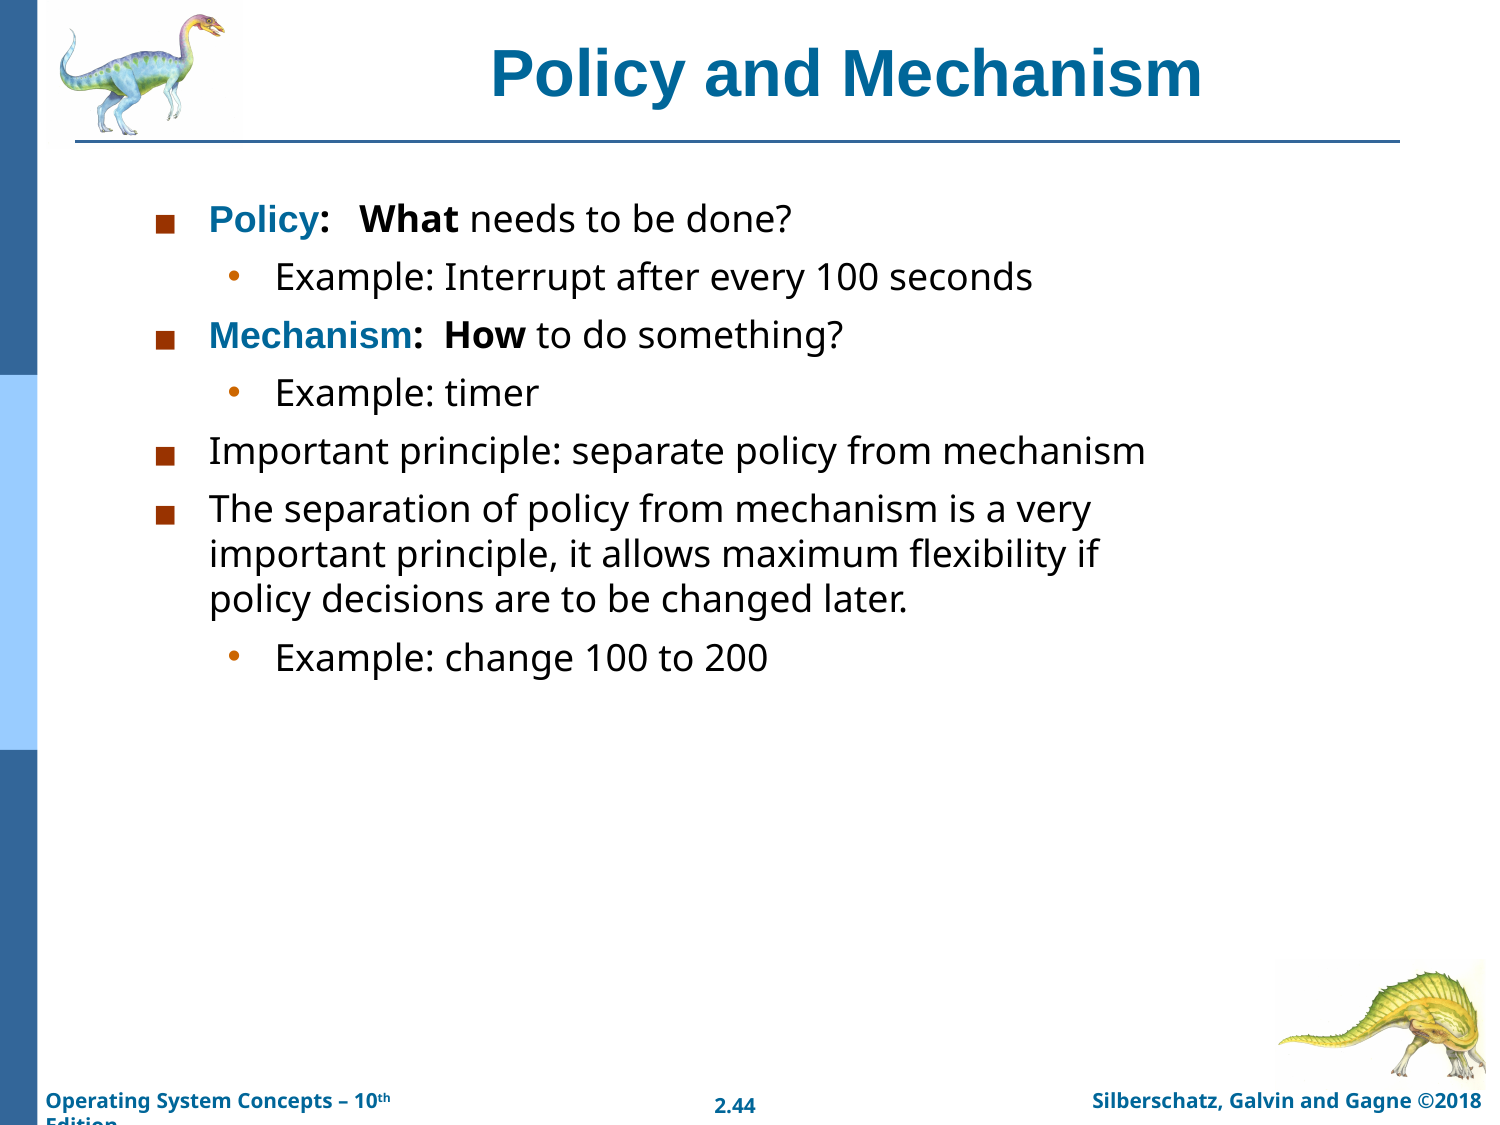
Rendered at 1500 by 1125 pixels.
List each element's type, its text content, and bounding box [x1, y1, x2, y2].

title Policy and Mechanism [172, 22, 1500, 118]
picture [46, 0, 243, 149]
list Policy: What needs to be done? Example: Interrupt after every 100 seconds Mechanism: How to do something? Example: timer Important principle: separate policy from mechanism The separation of policy from mechanism is a very important principle, it allows maximum flexibility if policy decisions are to be changed later. Example: change 100 to 200 [137, 187, 1197, 887]
picture [1275, 959, 1486, 1090]
